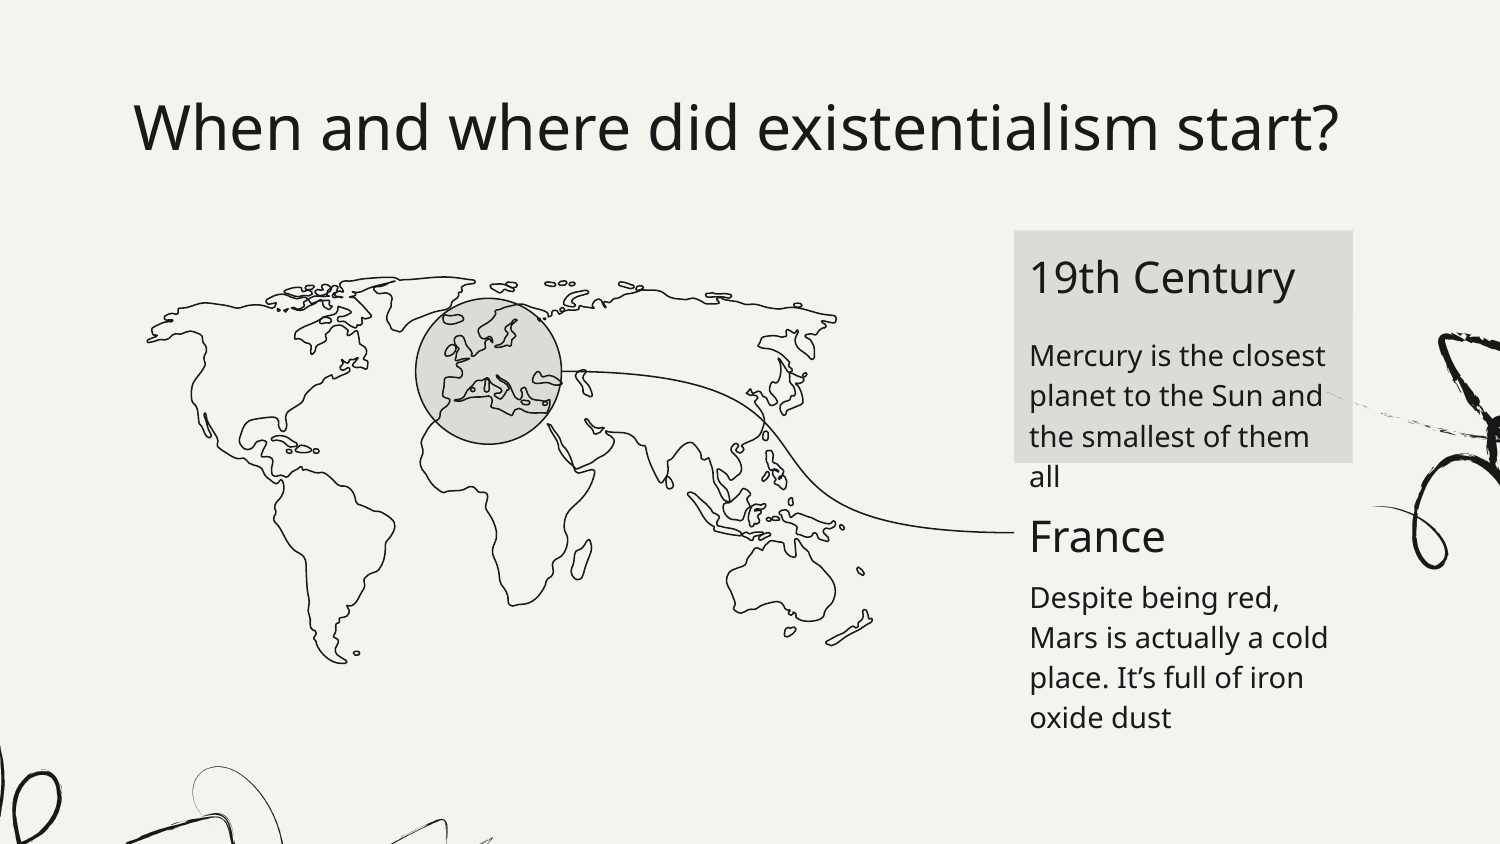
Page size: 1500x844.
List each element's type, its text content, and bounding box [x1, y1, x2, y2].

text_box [146, 276, 873, 664]
text_box France [1013, 489, 1354, 577]
title When and where did existentialism start? [118, 72, 1382, 167]
text_box Mercury is the closest planet to the Sun and the smallest of them all [1014, 318, 1353, 464]
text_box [561, 371, 1015, 533]
picture [1301, 278, 1500, 632]
picture [0, 700, 510, 844]
text_box 19th Century [1013, 230, 1353, 318]
text_box Despite being red, Mars is actually a cold place. It’s full of iron oxide dust [1014, 577, 1353, 705]
